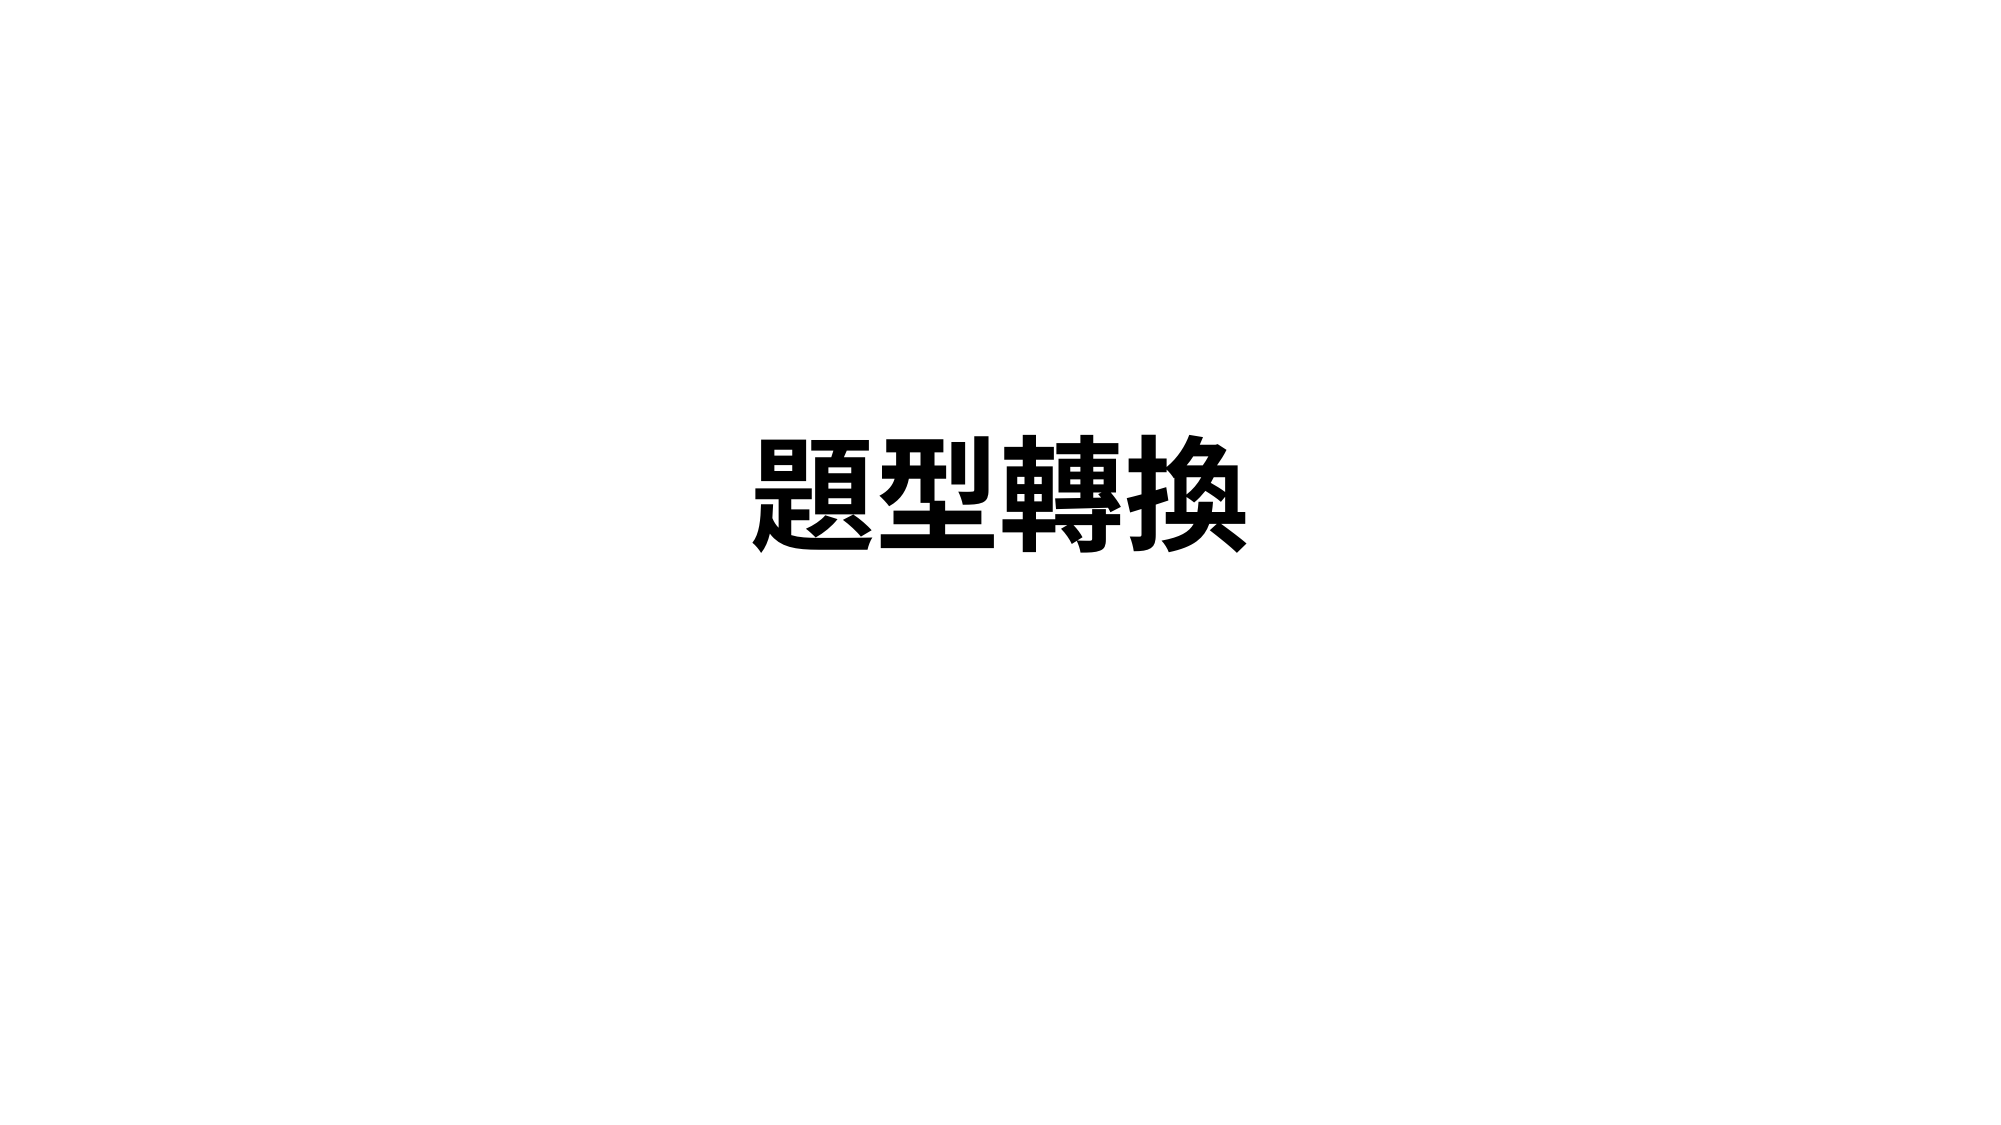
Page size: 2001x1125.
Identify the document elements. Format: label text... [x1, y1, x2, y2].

title 題型轉換 [249, 184, 1750, 576]
